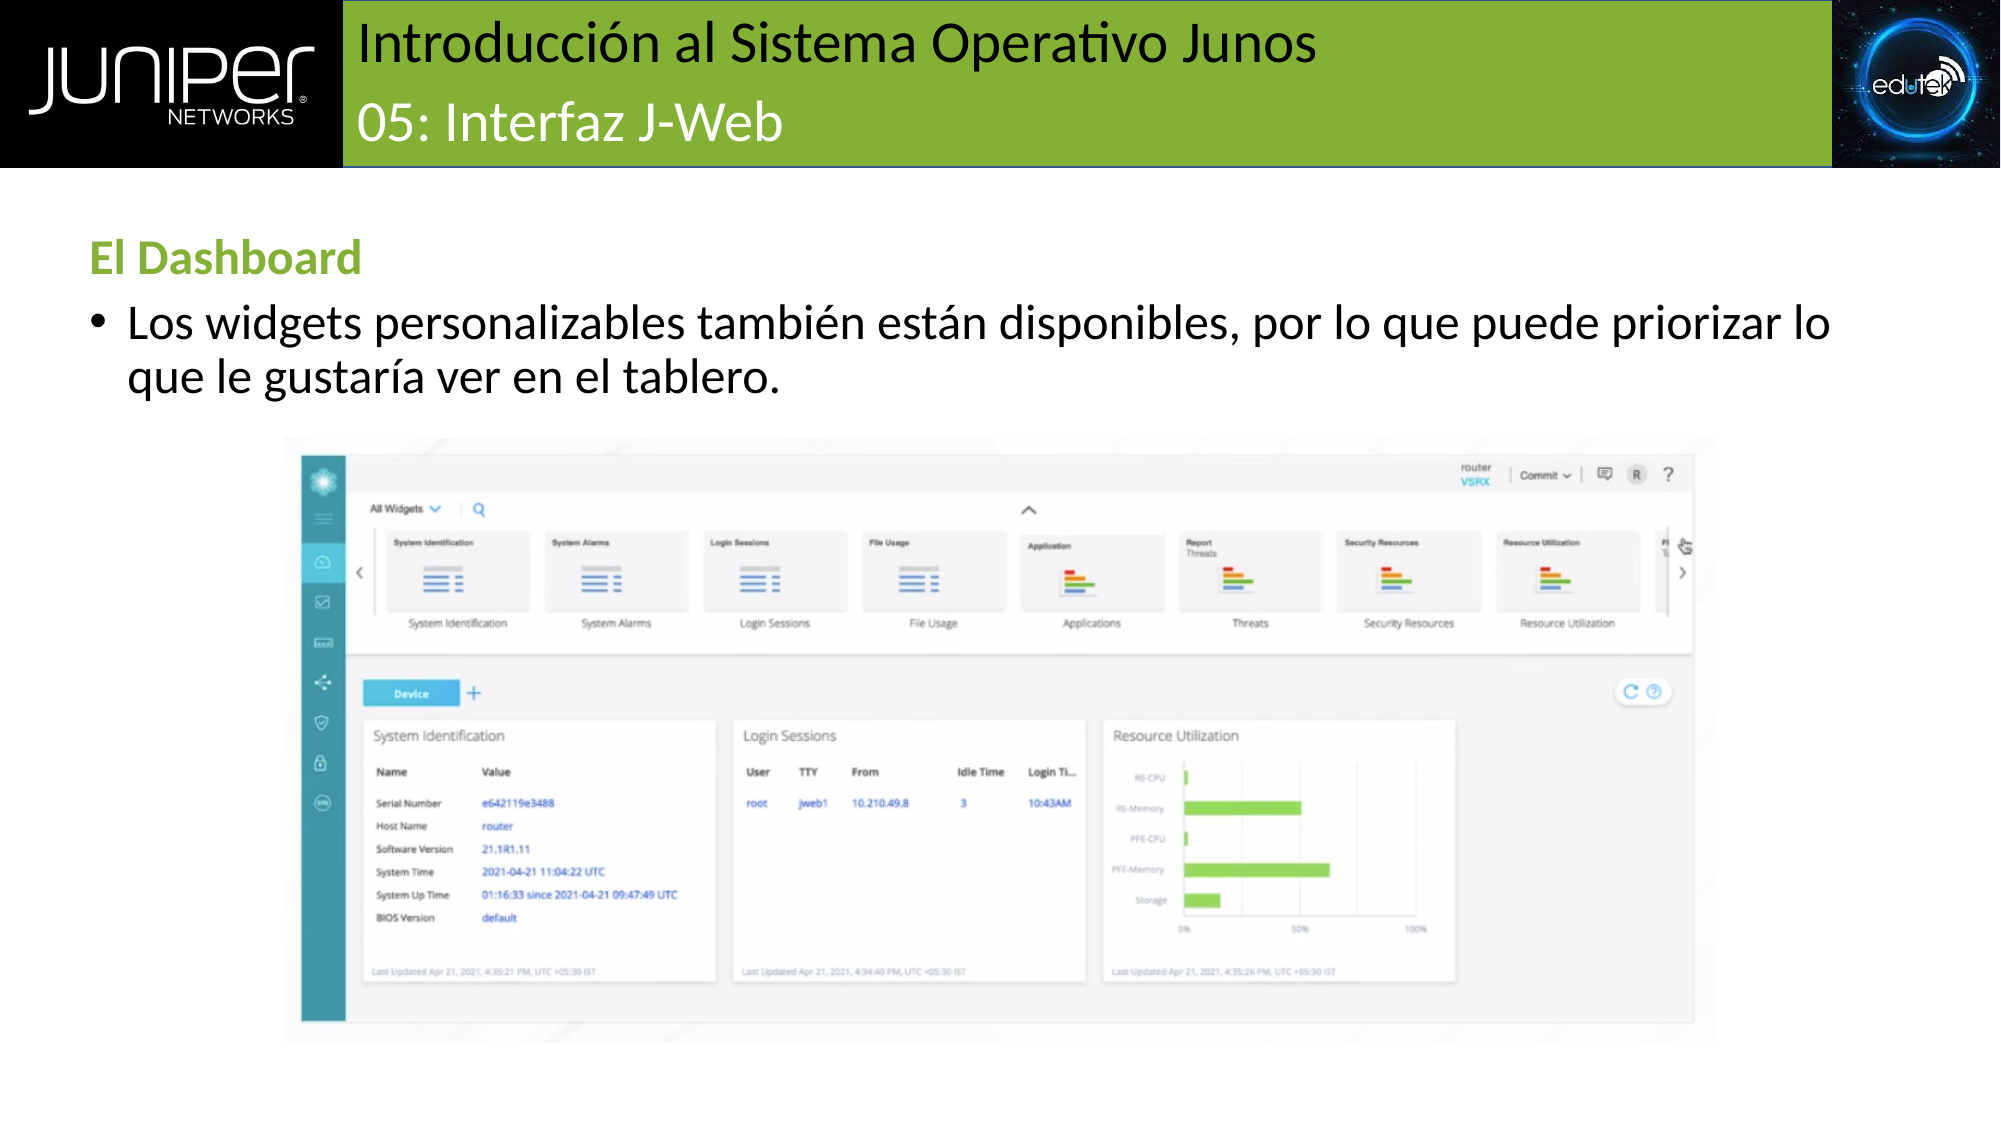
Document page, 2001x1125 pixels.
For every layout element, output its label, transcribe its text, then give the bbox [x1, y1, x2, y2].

list 05: Interfaz J-Web [342, 83, 1606, 168]
list El Dashboard Los widgets personalizables también están disponibles, por lo que puede priorizar lo que le gustaría ver en el tablero. [74, 224, 1926, 1042]
title Introducción al Sistema Operativo Junos [342, 3, 2000, 84]
picture [1832, 84, 2000, 168]
picture [284, 438, 1716, 1043]
picture [0, 0, 343, 168]
